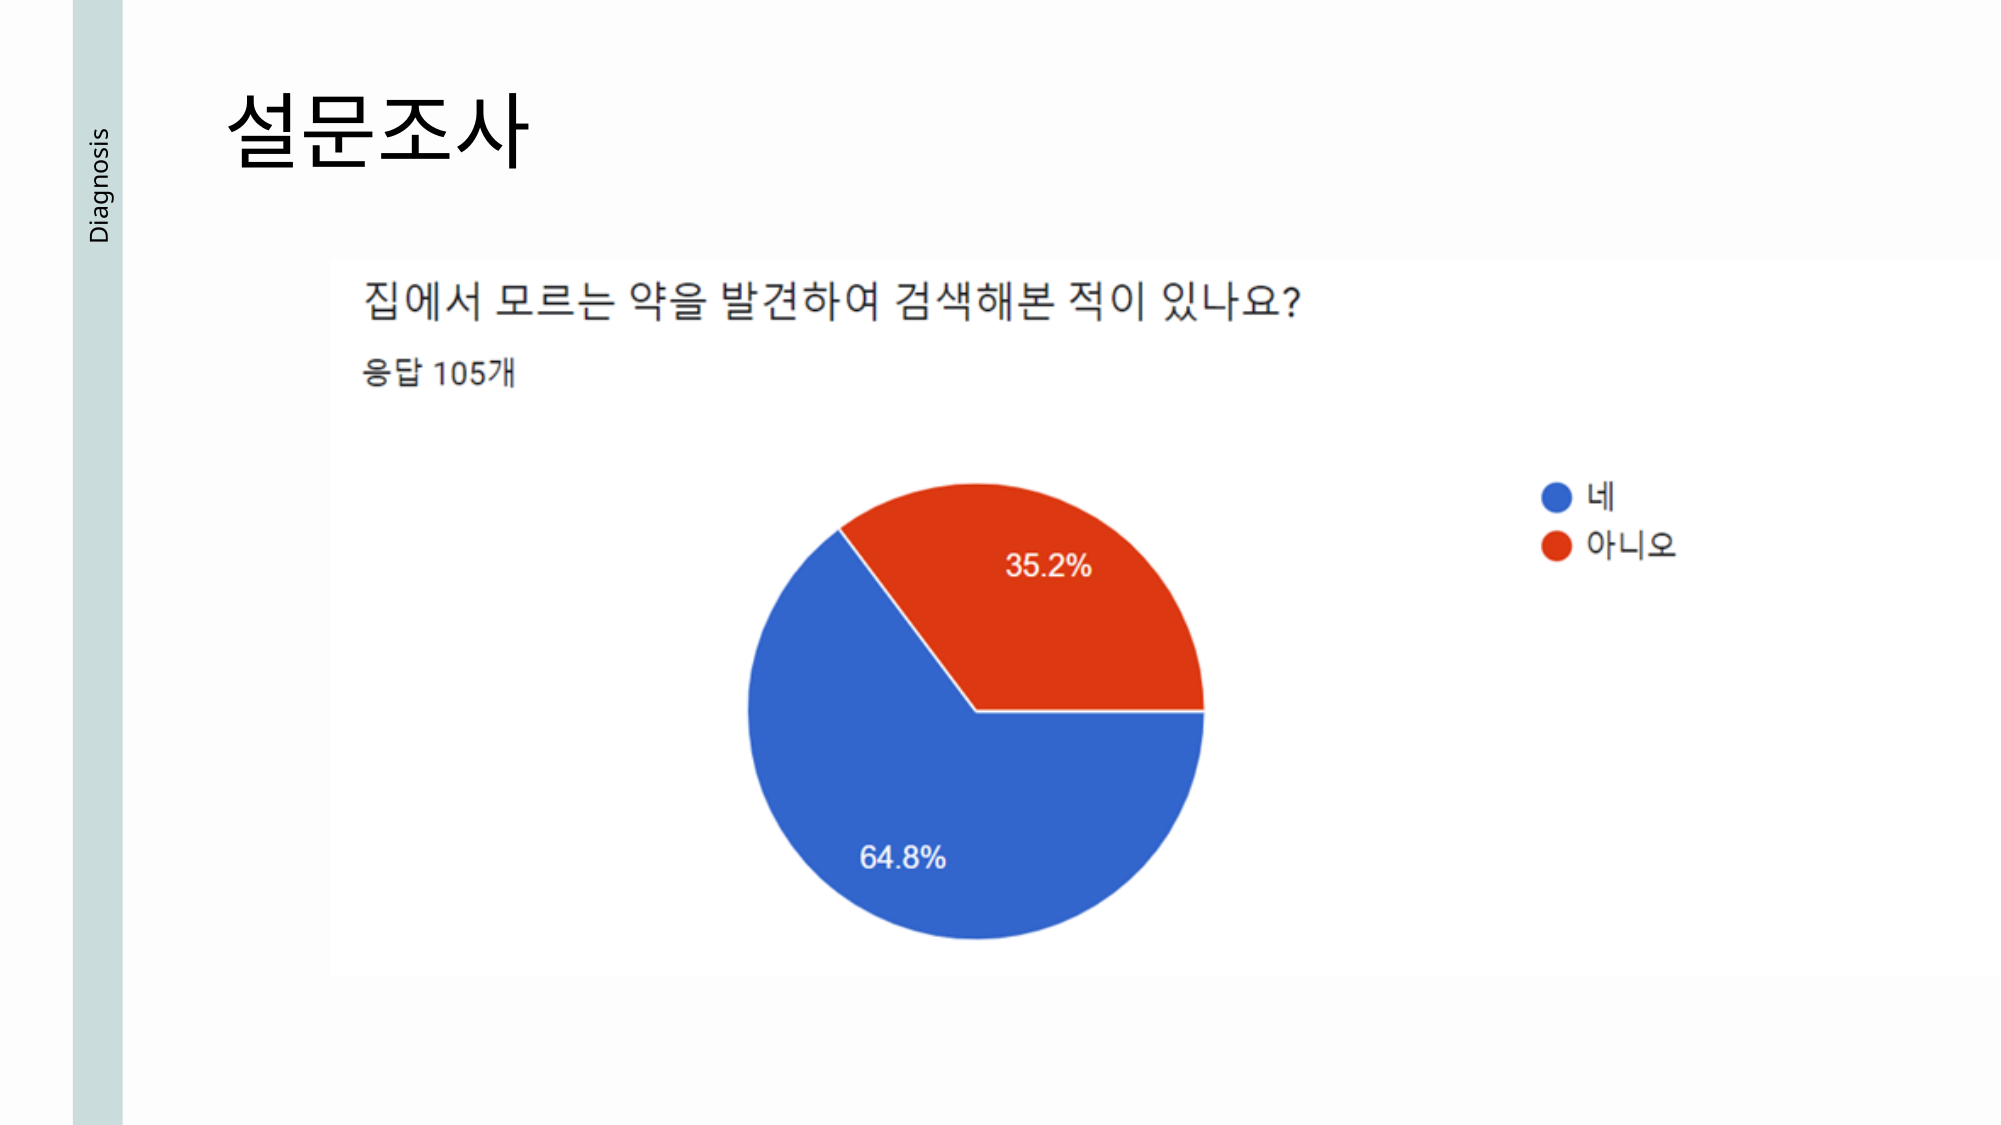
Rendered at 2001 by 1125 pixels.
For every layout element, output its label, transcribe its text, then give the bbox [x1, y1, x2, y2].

picture [330, 259, 2000, 977]
text_box 설문조사 [209, 72, 1202, 189]
title Diagnosis [75, 108, 121, 1050]
